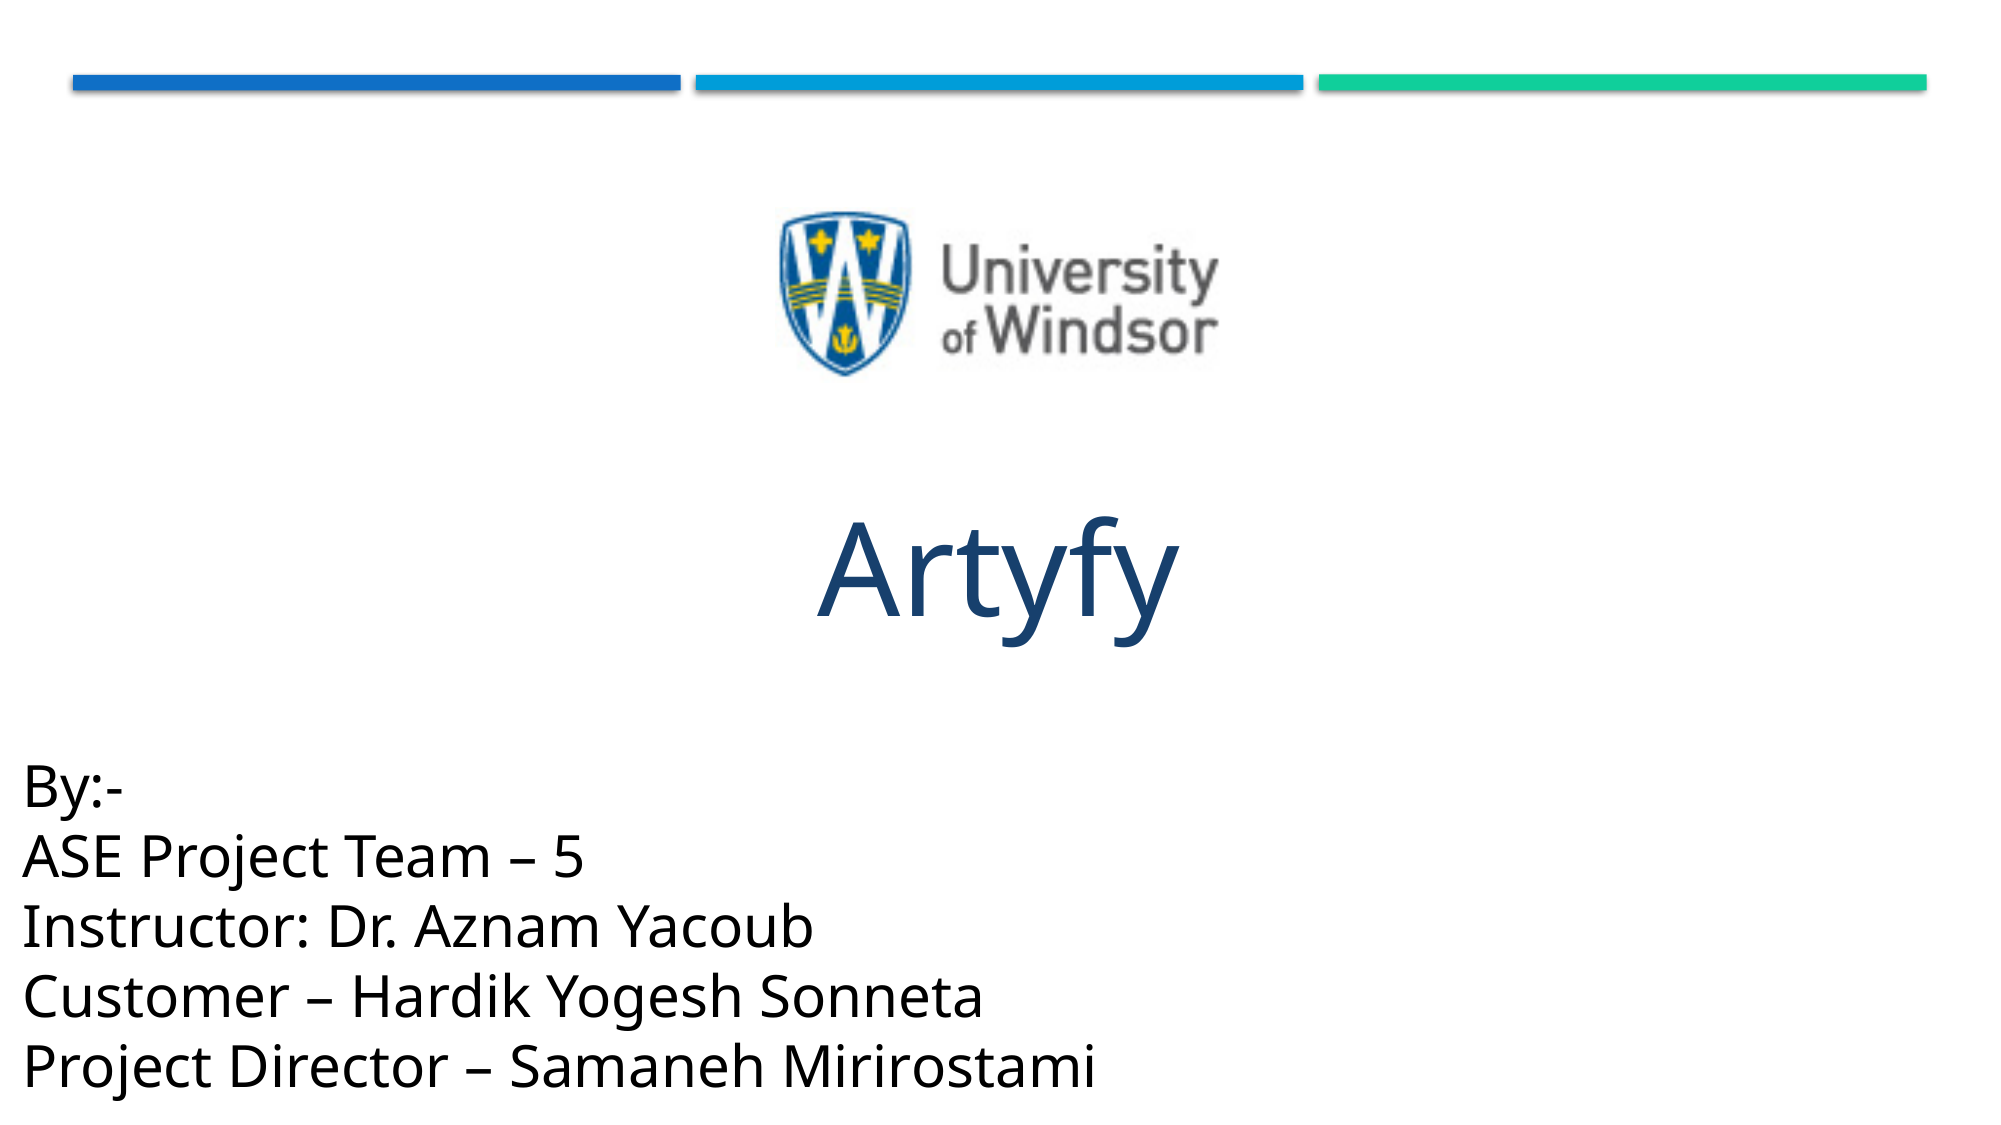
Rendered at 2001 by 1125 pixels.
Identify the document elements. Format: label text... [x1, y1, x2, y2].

text_box Artyfy [802, 474, 1198, 650]
text_box By:- ASE Project Team – 5 Instructor: Dr. Aznam Yacoub Customer – Hardik Yogesh Sonneta Project Director – Samaneh Mirirostami [7, 741, 1113, 1107]
picture [774, 207, 1226, 384]
